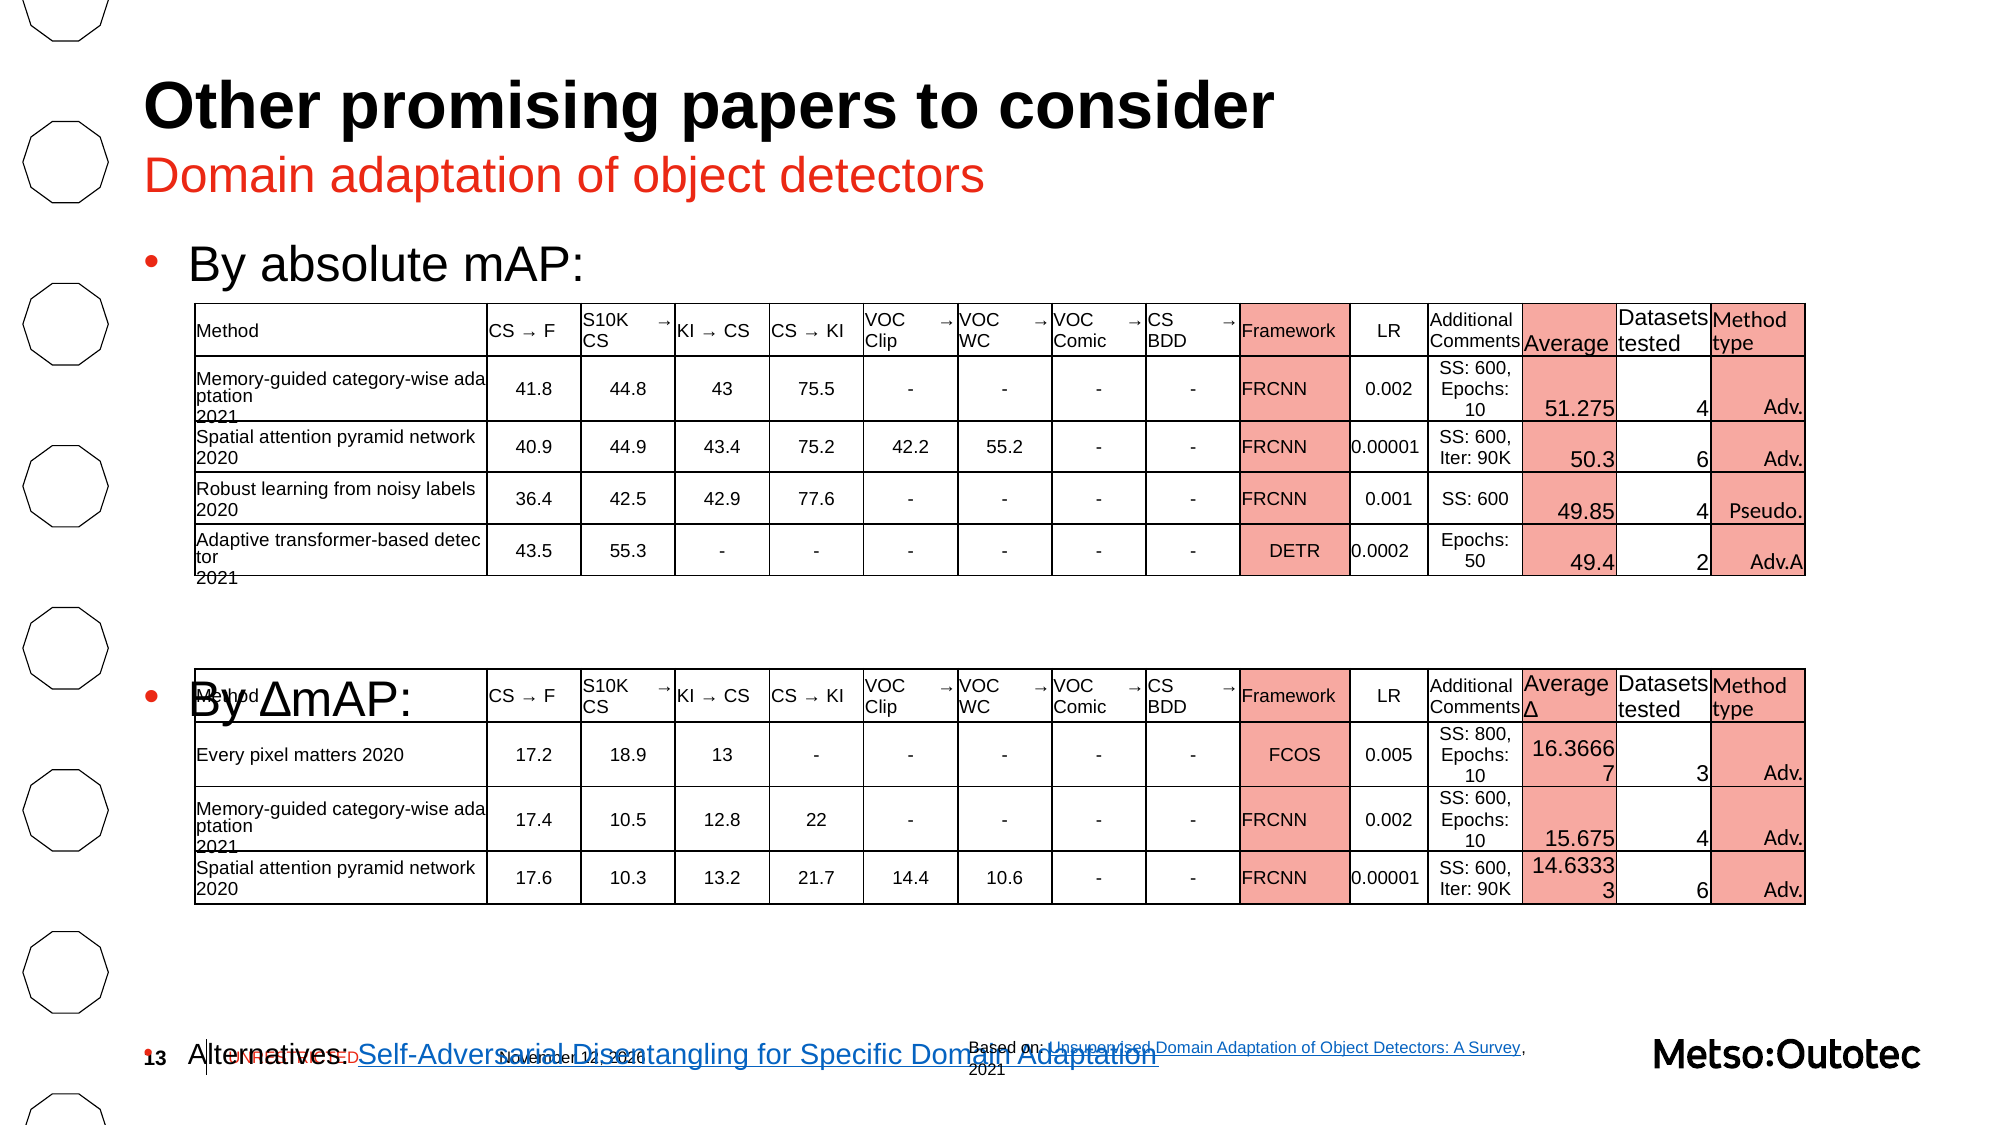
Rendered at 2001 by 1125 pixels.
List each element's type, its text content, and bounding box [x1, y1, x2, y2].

table_cell - [1147, 787, 1239, 850]
title Other promising papers to consider [143, 70, 1857, 136]
table_cell 0.00001 [1351, 852, 1427, 903]
table_cell 17.2 [488, 723, 580, 786]
table_cell FRCNN [1241, 852, 1349, 903]
table_header KI → CS [676, 670, 769, 721]
table_cell - [864, 357, 957, 420]
table_cell FRCNN [1241, 473, 1349, 523]
table_cell FRCNN [1241, 787, 1349, 850]
table_cell SS: 600, Epochs: 10 [1429, 357, 1522, 420]
table_cell - [1147, 422, 1239, 471]
table_cell - [959, 723, 1051, 786]
table_cell - [1053, 422, 1145, 471]
table_cell 2 [1617, 525, 1710, 575]
table_cell Memory-guided category-wise adaptation 2021 [196, 357, 486, 420]
table_cell 49.4 [1523, 525, 1616, 575]
table_cell Spatial attention pyramid network 2020 [196, 422, 486, 471]
table_cell DETR [1241, 525, 1349, 575]
table_cell FCOS [1241, 723, 1349, 786]
table_cell - [1147, 473, 1239, 523]
table_cell Adv. [1712, 852, 1804, 903]
table_cell - [1053, 723, 1145, 786]
list By absolute mAP: By ∆mAP: Alternatives: Self-Adversarial Disentangling for Specific Domain Adaptation [143, 224, 1925, 1055]
table_header S10K → CS [582, 304, 674, 355]
table_header VOC → Comic [1053, 670, 1145, 721]
table_cell SS: 600, Iter: 90K [1429, 422, 1522, 471]
table_cell 13.2 [676, 852, 769, 903]
table_cell 14.63333 [1523, 852, 1616, 903]
table_header CS → BDD [1147, 670, 1239, 721]
table_cell SS: 600, Iter: 90K [1429, 852, 1522, 903]
table_cell - [864, 723, 957, 786]
table_cell - [864, 525, 957, 575]
table_cell 43.5 [488, 525, 580, 575]
table_cell - [1053, 357, 1145, 420]
table_cell 12.8 [676, 787, 769, 850]
table_cell - [1053, 473, 1145, 523]
table_header VOC → Clip [864, 304, 957, 355]
table_cell Adv. [1712, 787, 1804, 850]
table_header LR [1351, 670, 1427, 721]
table_cell Pseudo. [1712, 473, 1804, 523]
table_cell Adaptive transformer-based detector 2021 [196, 525, 486, 575]
table_cell 10.6 [959, 852, 1051, 903]
table_cell 55.3 [582, 525, 674, 575]
table_cell 43.4 [676, 422, 769, 471]
table_cell SS: 600, Epochs: 10 [1429, 787, 1522, 850]
table_cell 6 [1617, 852, 1710, 903]
table_header Datasets tested [1617, 304, 1710, 355]
table_header CS → BDD [1147, 304, 1239, 355]
table_cell - [959, 787, 1051, 850]
table_header CS → KI [770, 670, 863, 721]
table_cell 77.6 [770, 473, 863, 523]
table_cell Memory-guided category-wise adaptation 2021 [196, 787, 486, 850]
table_cell FRCNN [1241, 422, 1349, 471]
table_cell Spatial attention pyramid network 2020 [196, 852, 486, 903]
table_header Method [196, 304, 486, 355]
table_header Method [196, 670, 486, 721]
list Based on: Unsupervised Domain Adaptation of Object Detectors: A Survey, 2021 [968, 1039, 1560, 1075]
table_cell 41.8 [488, 357, 580, 420]
table_cell 22 [770, 787, 863, 850]
table_cell - [1147, 852, 1239, 903]
table_cell 21.7 [770, 852, 863, 903]
table_header Method type [1712, 670, 1804, 721]
slide_number 13 [143, 1039, 207, 1075]
table_header CS → F [488, 304, 580, 355]
table_cell - [676, 525, 769, 575]
table_cell 55.2 [959, 422, 1051, 471]
table_cell FRCNN [1241, 357, 1349, 420]
table_cell - [1147, 357, 1239, 420]
subtitle Domain adaptation of object detectors [143, 136, 1857, 208]
table_cell 0.001 [1351, 473, 1427, 523]
table_header VOC → Clip [864, 670, 957, 721]
table_cell Every pixel matters 2020 [196, 723, 486, 786]
table_header VOC → Comic [1053, 304, 1145, 355]
table_cell 16.36667 [1523, 723, 1616, 786]
table_cell 75.2 [770, 422, 863, 471]
table_header Framework [1241, 304, 1349, 355]
table_cell 0.002 [1351, 787, 1427, 850]
table_cell 4 [1617, 473, 1710, 523]
table_header CS → F [488, 670, 580, 721]
table_header KI → CS [676, 304, 769, 355]
table_cell 75.5 [770, 357, 863, 420]
table_header Additional Comments [1429, 670, 1522, 721]
table_cell - [1053, 525, 1145, 575]
table_cell Adv. [1712, 357, 1804, 420]
table_cell 0.005 [1351, 723, 1427, 786]
table_cell - [959, 525, 1051, 575]
table_header Method type [1712, 304, 1804, 355]
table_cell 40.9 [488, 422, 580, 471]
table_header Average [1523, 304, 1616, 355]
table_cell Adv.A [1712, 525, 1804, 575]
table_header VOC → WC [959, 304, 1051, 355]
table_cell 4 [1617, 787, 1710, 850]
table_cell 17.6 [488, 852, 580, 903]
table_cell SS: 800, Epochs: 10 [1429, 723, 1522, 786]
table_cell 4 [1617, 357, 1710, 420]
table_cell Adv. [1712, 723, 1804, 786]
table_cell 17.4 [488, 787, 580, 850]
table_cell 43 [676, 357, 769, 420]
table_cell Adv. [1712, 422, 1804, 471]
table_cell 0.0002 [1351, 525, 1427, 575]
table_cell - [1053, 852, 1145, 903]
table_cell - [864, 787, 957, 850]
table_cell 3 [1617, 723, 1710, 786]
table_header S10K → CS [582, 670, 674, 721]
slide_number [499, 1039, 913, 1075]
table_cell 0.00001 [1351, 422, 1427, 471]
table_cell 49.85 [1523, 473, 1616, 523]
table_cell 50.3 [1523, 422, 1616, 471]
table_cell - [770, 723, 863, 786]
table_cell 51.275 [1523, 357, 1616, 420]
footer UNRESTRICTED [228, 1039, 486, 1075]
table_cell 0.002 [1351, 357, 1427, 420]
table_header VOC → WC [959, 670, 1051, 721]
table_cell - [1147, 723, 1239, 786]
table_cell 13 [676, 723, 769, 786]
table_cell 15.675 [1523, 787, 1616, 850]
table_cell 44.9 [582, 422, 674, 471]
table_header Datasets tested [1617, 670, 1710, 721]
table_cell - [1147, 525, 1239, 575]
table_cell SS: 600 [1429, 473, 1522, 523]
table_header Average ∆ [1523, 670, 1616, 721]
table_cell Epochs: 50 [1429, 525, 1522, 575]
table_cell 36.4 [488, 473, 580, 523]
table_cell 10.3 [582, 852, 674, 903]
table_cell - [959, 473, 1051, 523]
table_header LR [1351, 304, 1427, 355]
table_cell 6 [1617, 422, 1710, 471]
table_cell 42.9 [676, 473, 769, 523]
table_cell Robust learning from noisy labels 2020 [196, 473, 486, 523]
table_cell 42.2 [864, 422, 957, 471]
table_header Additional Comments [1429, 304, 1522, 355]
table_cell 44.8 [582, 357, 674, 420]
table_cell 18.9 [582, 723, 674, 786]
table_cell - [959, 357, 1051, 420]
table_cell - [864, 473, 957, 523]
table_cell - [770, 525, 863, 575]
table_header CS → KI [770, 304, 863, 355]
table_cell 10.5 [582, 787, 674, 850]
table_header Framework [1241, 670, 1349, 721]
table_cell 42.5 [582, 473, 674, 523]
table_cell - [1053, 787, 1145, 850]
table_cell 14.4 [864, 852, 957, 903]
